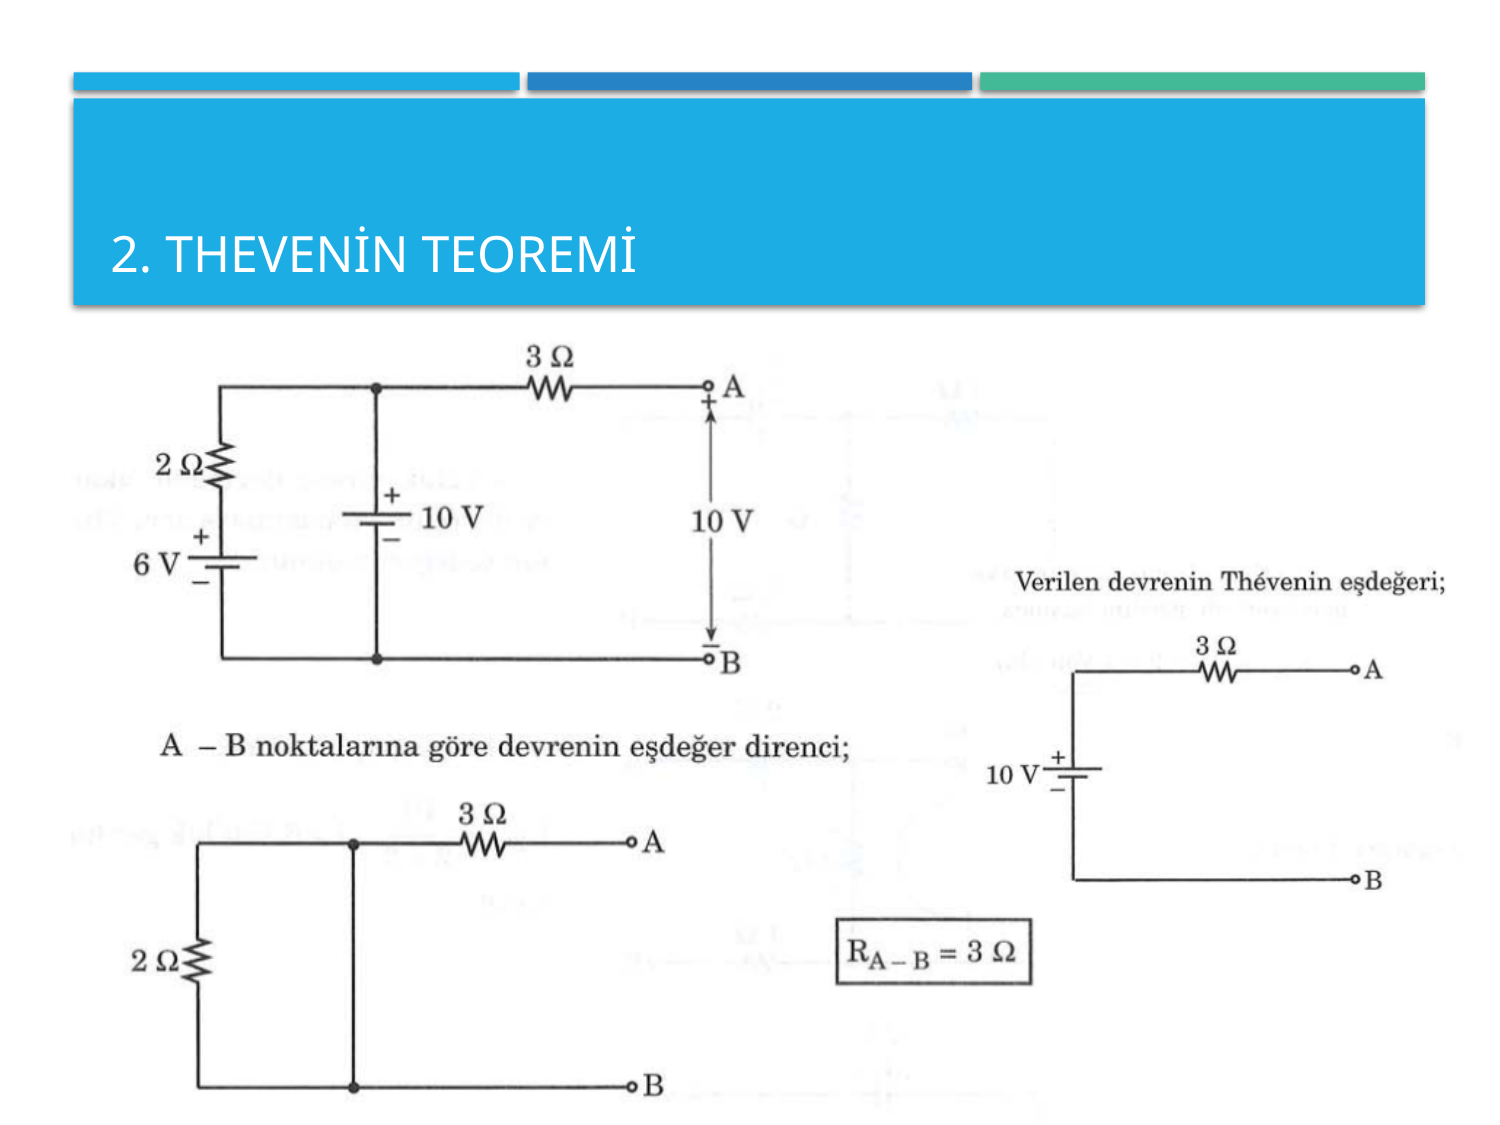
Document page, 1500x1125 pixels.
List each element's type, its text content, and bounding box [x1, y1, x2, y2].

title 2. thevenin teoremi [95, 112, 1406, 291]
picture [71, 332, 1465, 1125]
